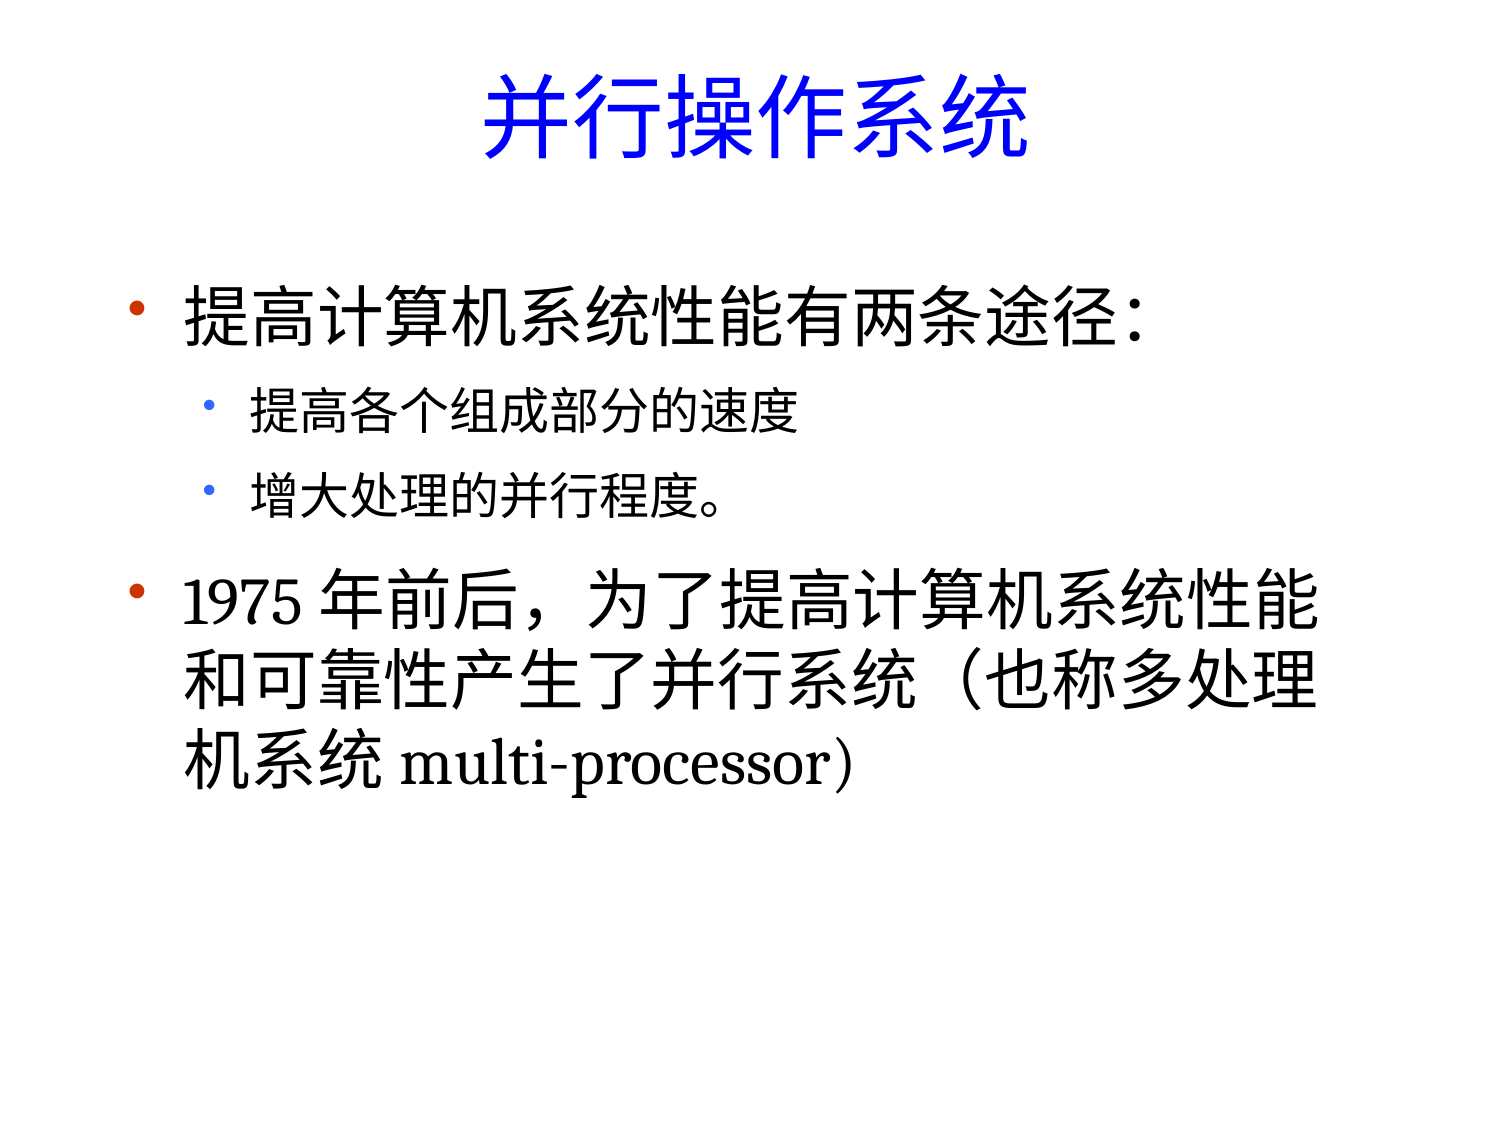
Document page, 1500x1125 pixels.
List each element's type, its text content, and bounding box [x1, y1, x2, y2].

title 并行操作系统 [64, 20, 1448, 209]
list 提高计算机系统性能有两条途径： 提高各个组成部分的速度 增大处理的并行程度。 1975年前后，为了提高计算机系统性能和可靠性产生了并行系统（也称多处理机系统multi-processor) [112, 266, 1388, 1001]
